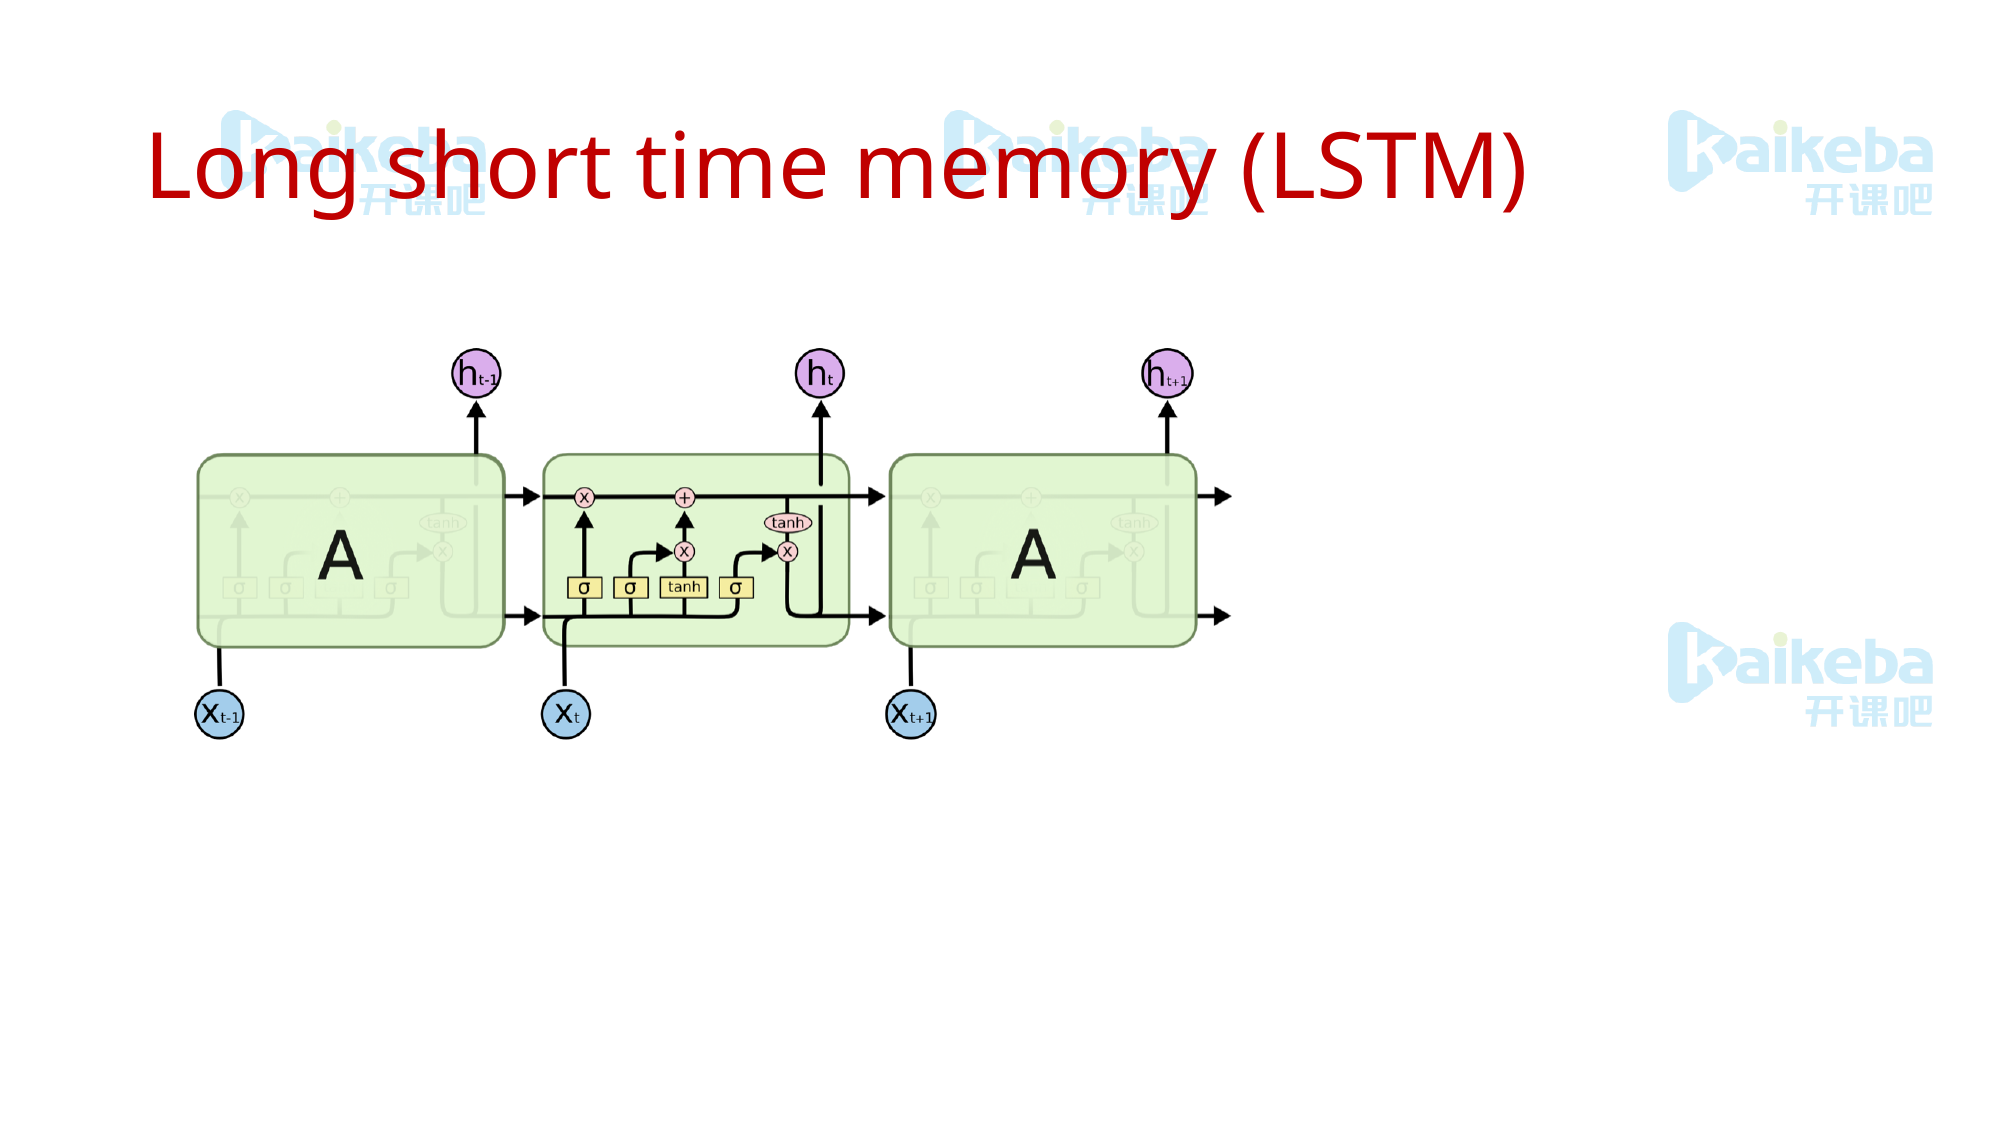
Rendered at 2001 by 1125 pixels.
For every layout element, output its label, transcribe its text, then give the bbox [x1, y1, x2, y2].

title Long short time memory (LSTM) [136, 59, 1863, 278]
picture [137, 309, 1238, 753]
